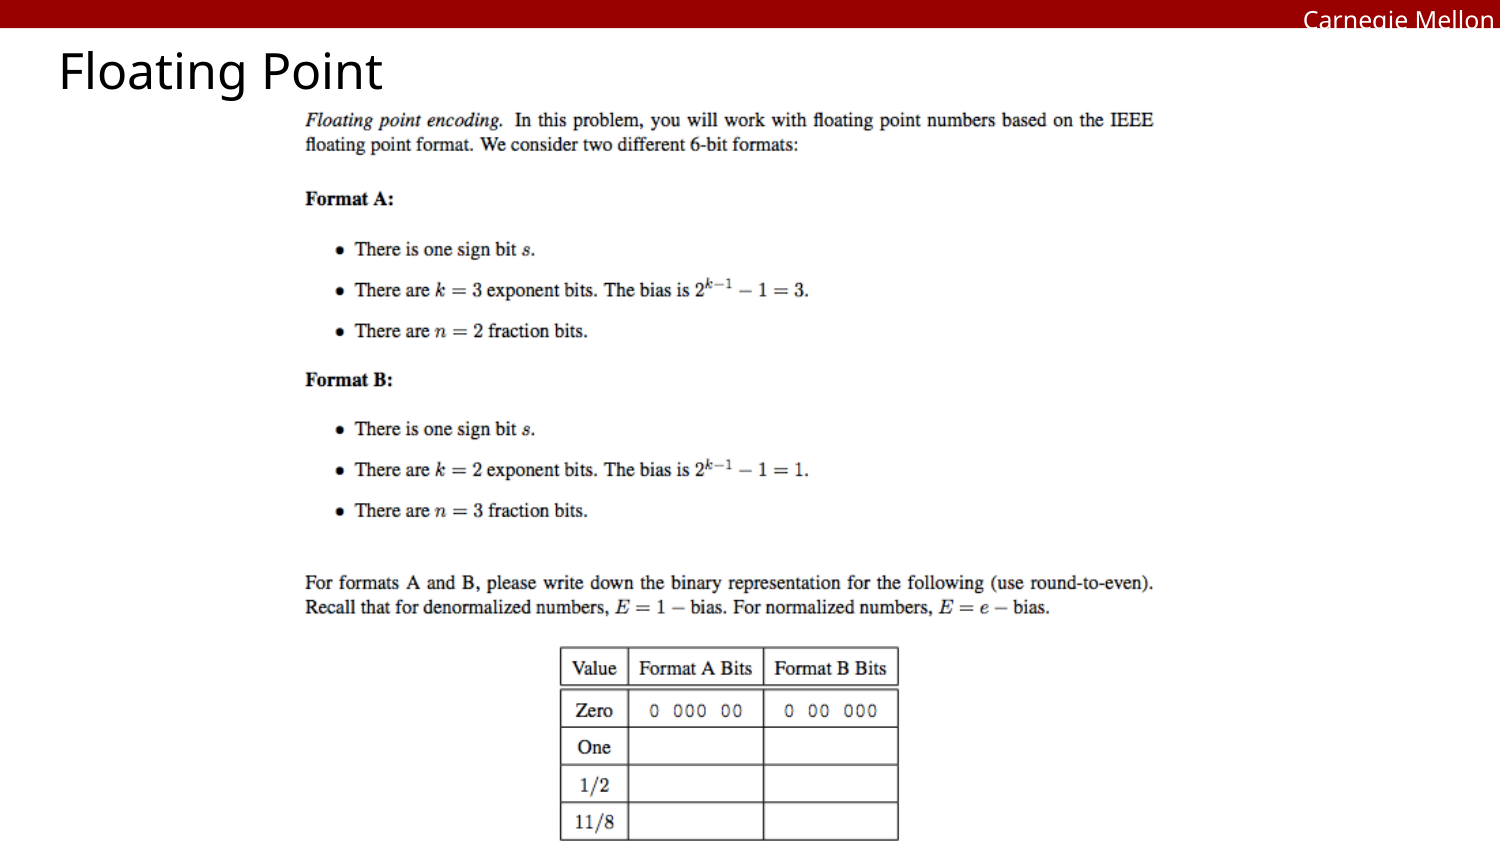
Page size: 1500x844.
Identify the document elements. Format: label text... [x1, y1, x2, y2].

title Floating Point [58, 1, 1305, 137]
picture [266, 102, 1234, 844]
